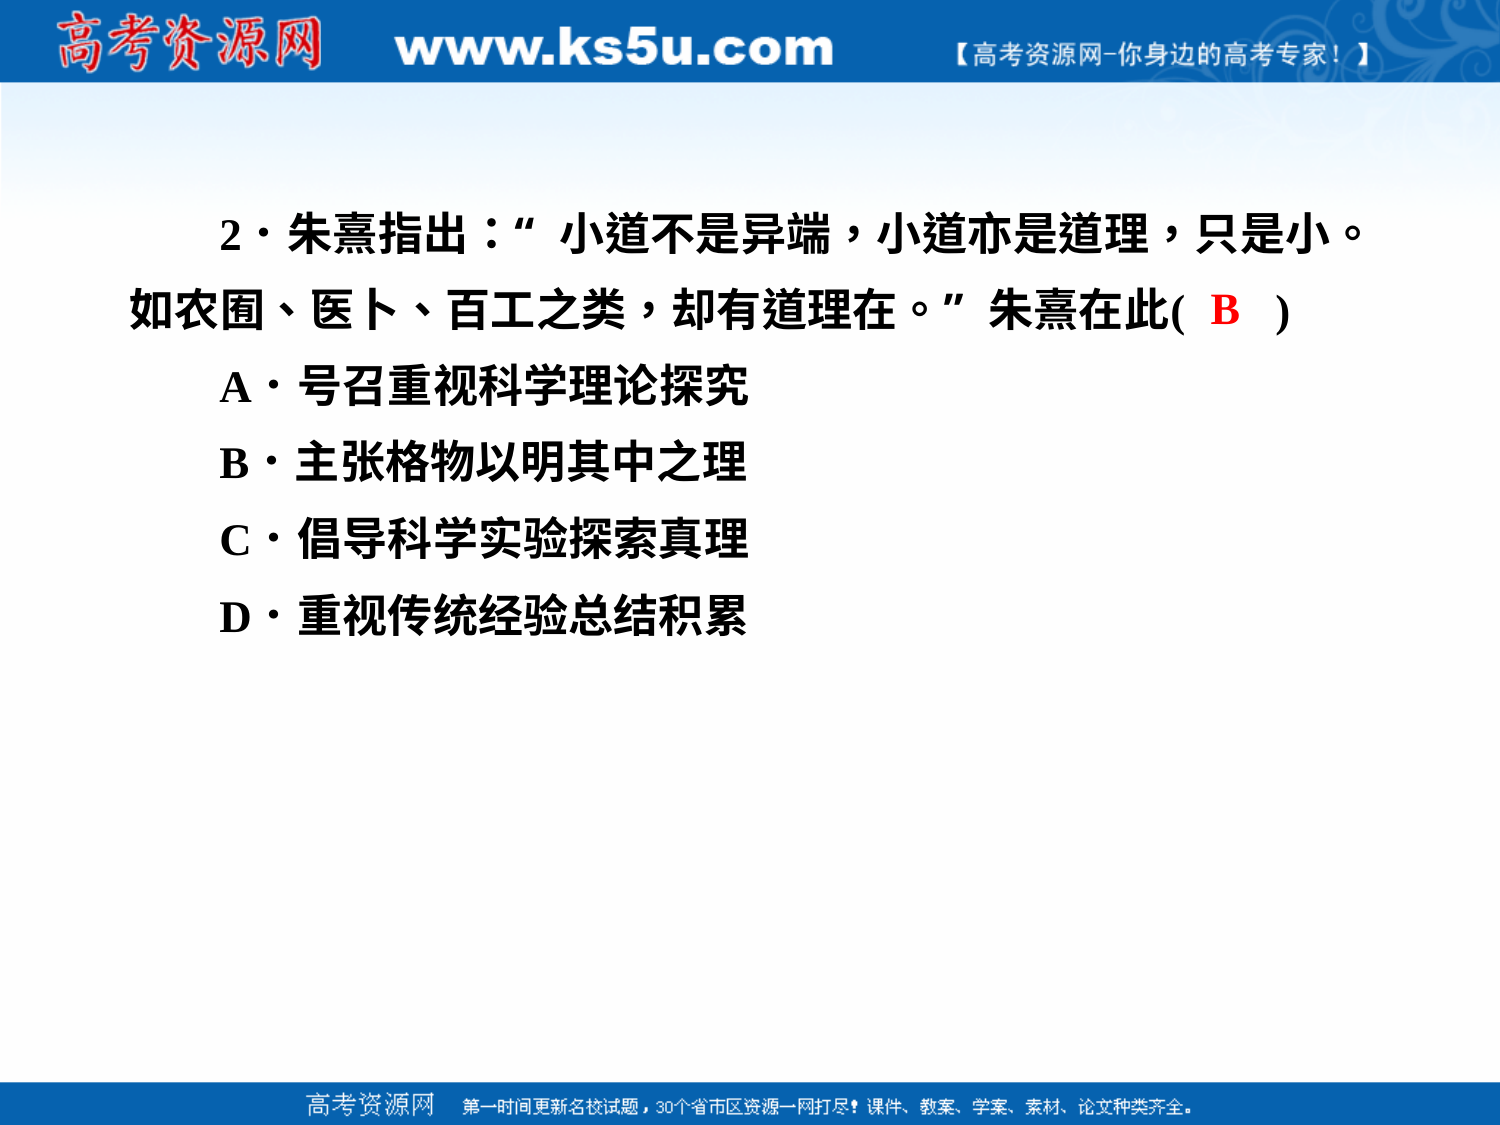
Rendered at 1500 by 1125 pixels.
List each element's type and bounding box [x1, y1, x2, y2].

text_box [1210, 278, 1500, 442]
text_box [129, 204, 1378, 1013]
picture [0, 0, 1500, 1125]
